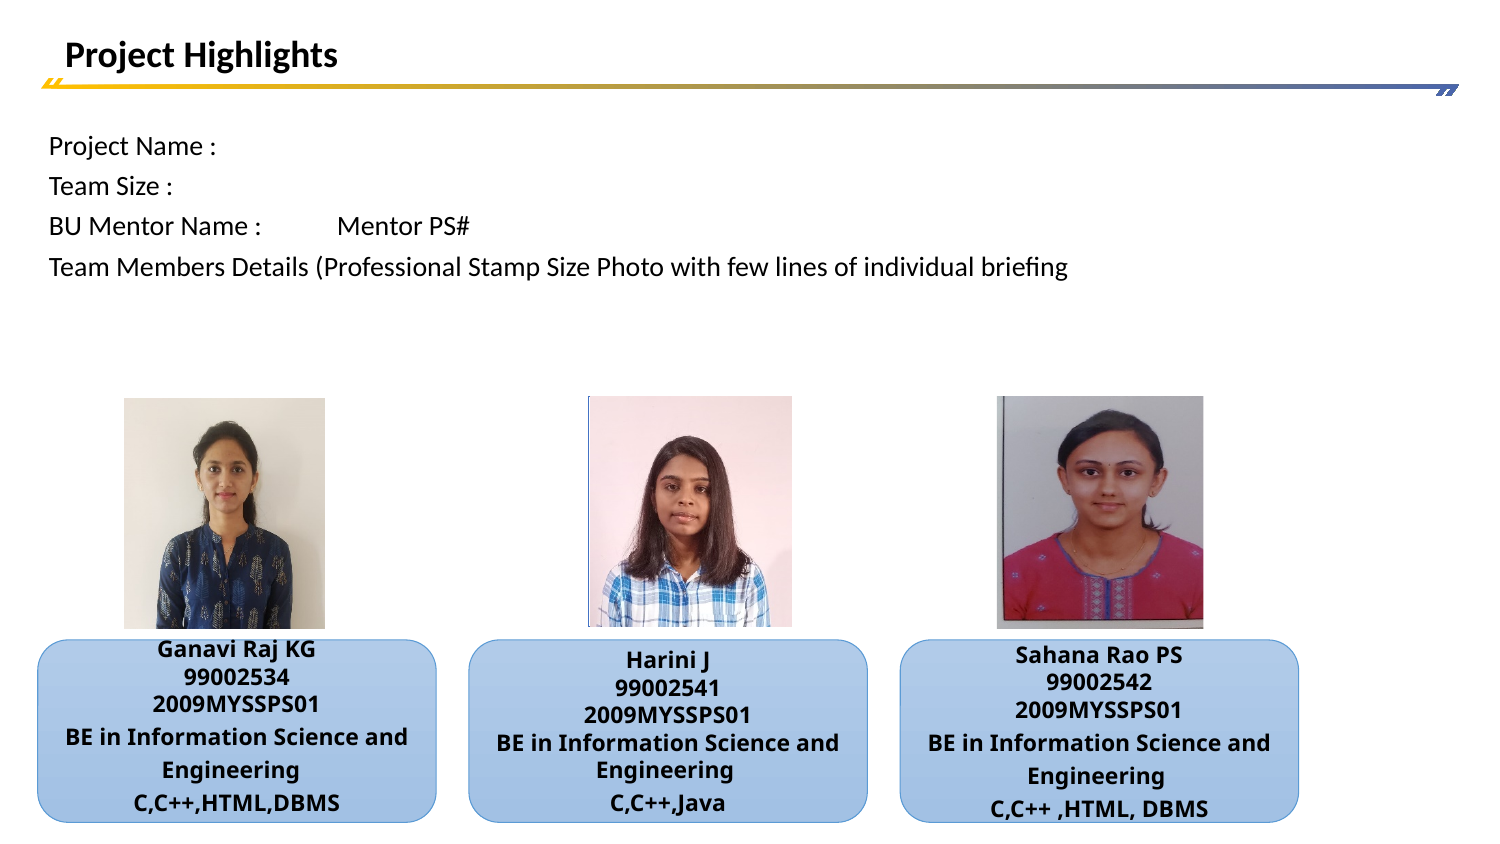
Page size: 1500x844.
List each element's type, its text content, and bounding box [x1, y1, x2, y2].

title Project Highlights [50, 0, 1450, 83]
picture [589, 396, 793, 627]
text_box Sahana Rao PS 99002542 2009MYSSPS01 BE in Information Science and Engineering C,C++ ,HTML, DBMS [899, 639, 1300, 823]
list Project Name : Team Size : BU Mentor Name : Mentor PS# Team Members Details (Professional Stamp Size Photo with few lines of individual briefing [37, 114, 1316, 288]
text_box Harini J 99002541 2009MYSSPS01 BE in Information Science and Engineering C,C++,Java [468, 639, 868, 823]
picture [996, 395, 1204, 629]
picture [124, 398, 325, 629]
text_box Ganavi Raj KG 99002534 2009MYSSPS01 BE in Information Science and Engineering C,C++,HTML,DBMS [37, 639, 437, 823]
